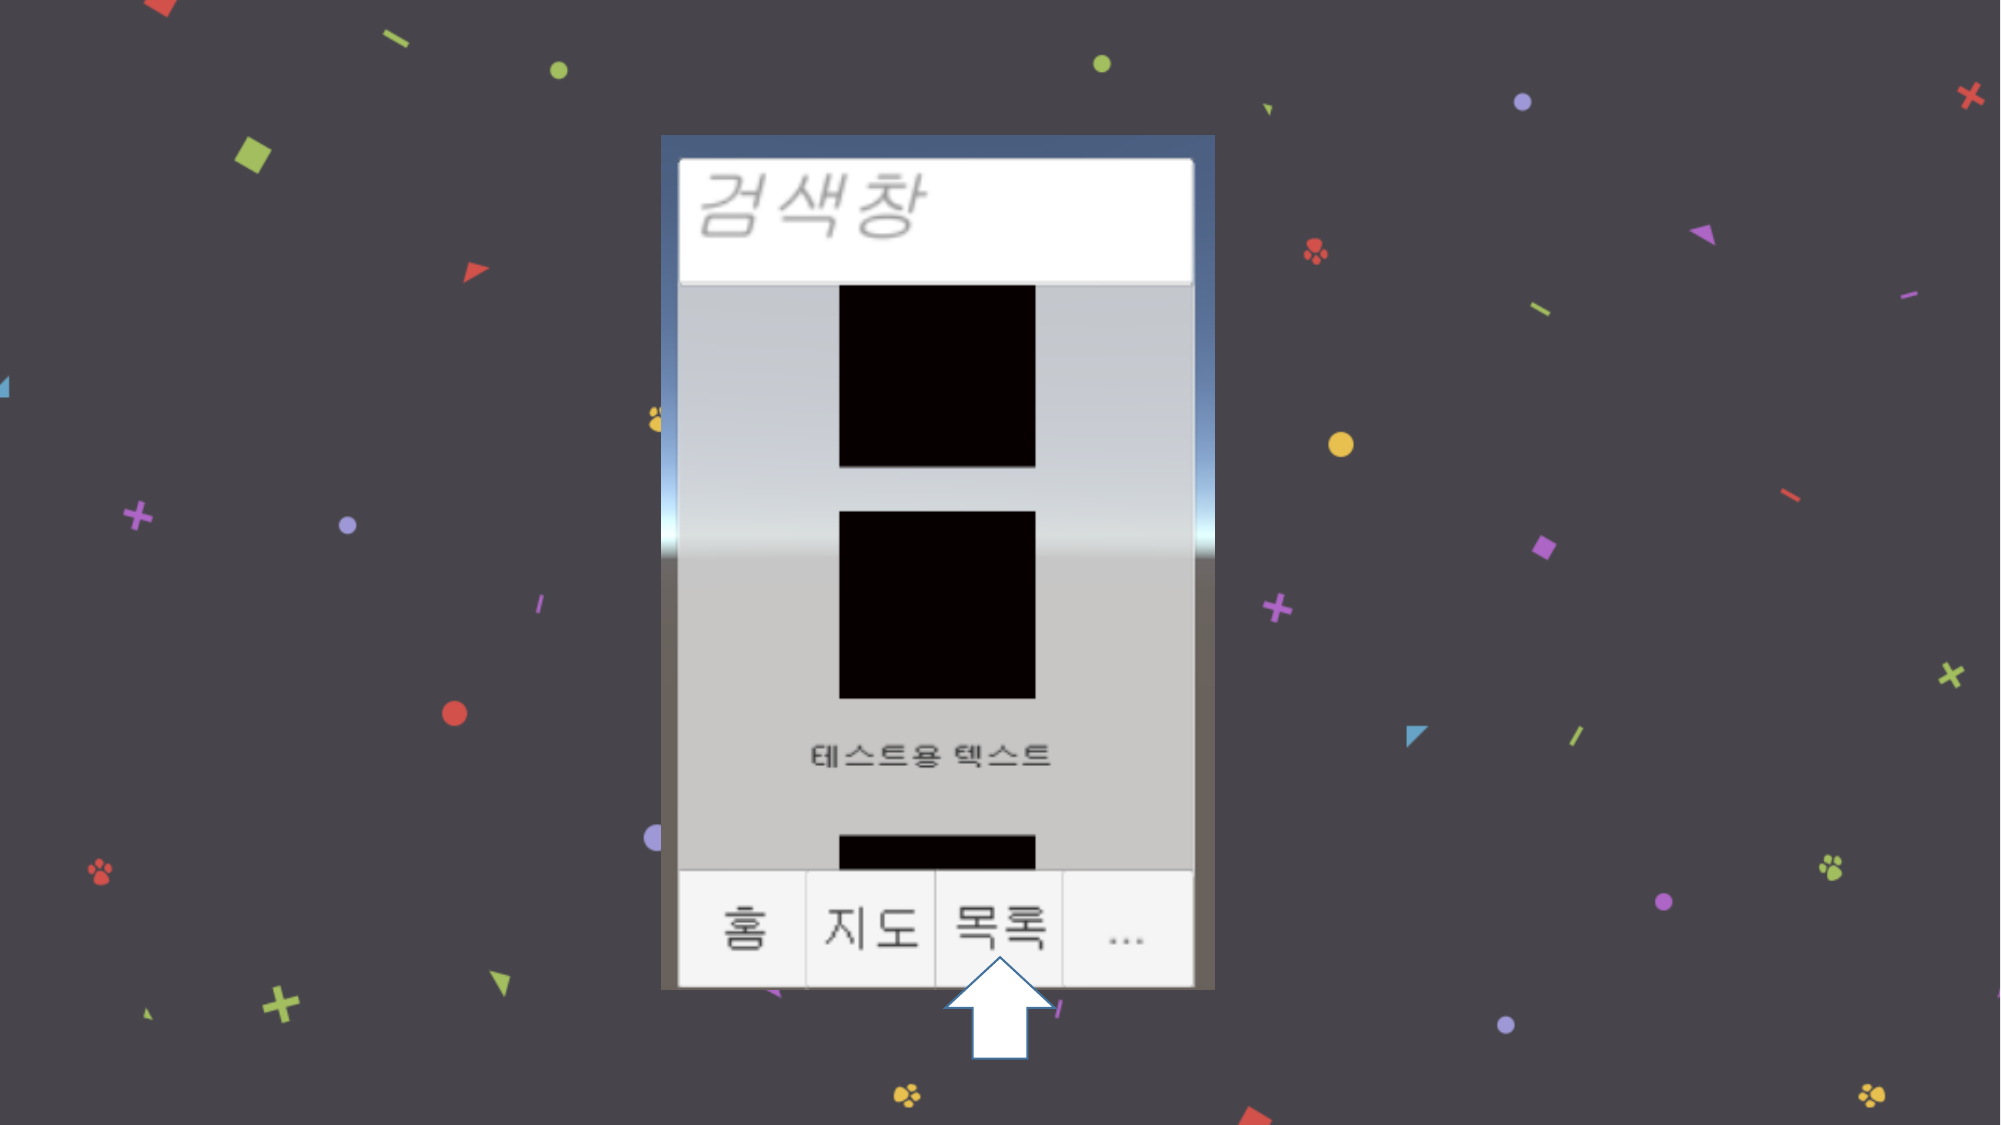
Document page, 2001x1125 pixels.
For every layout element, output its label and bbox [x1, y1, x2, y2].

picture [0, 0, 2001, 1125]
text_box [942, 990, 1058, 1060]
